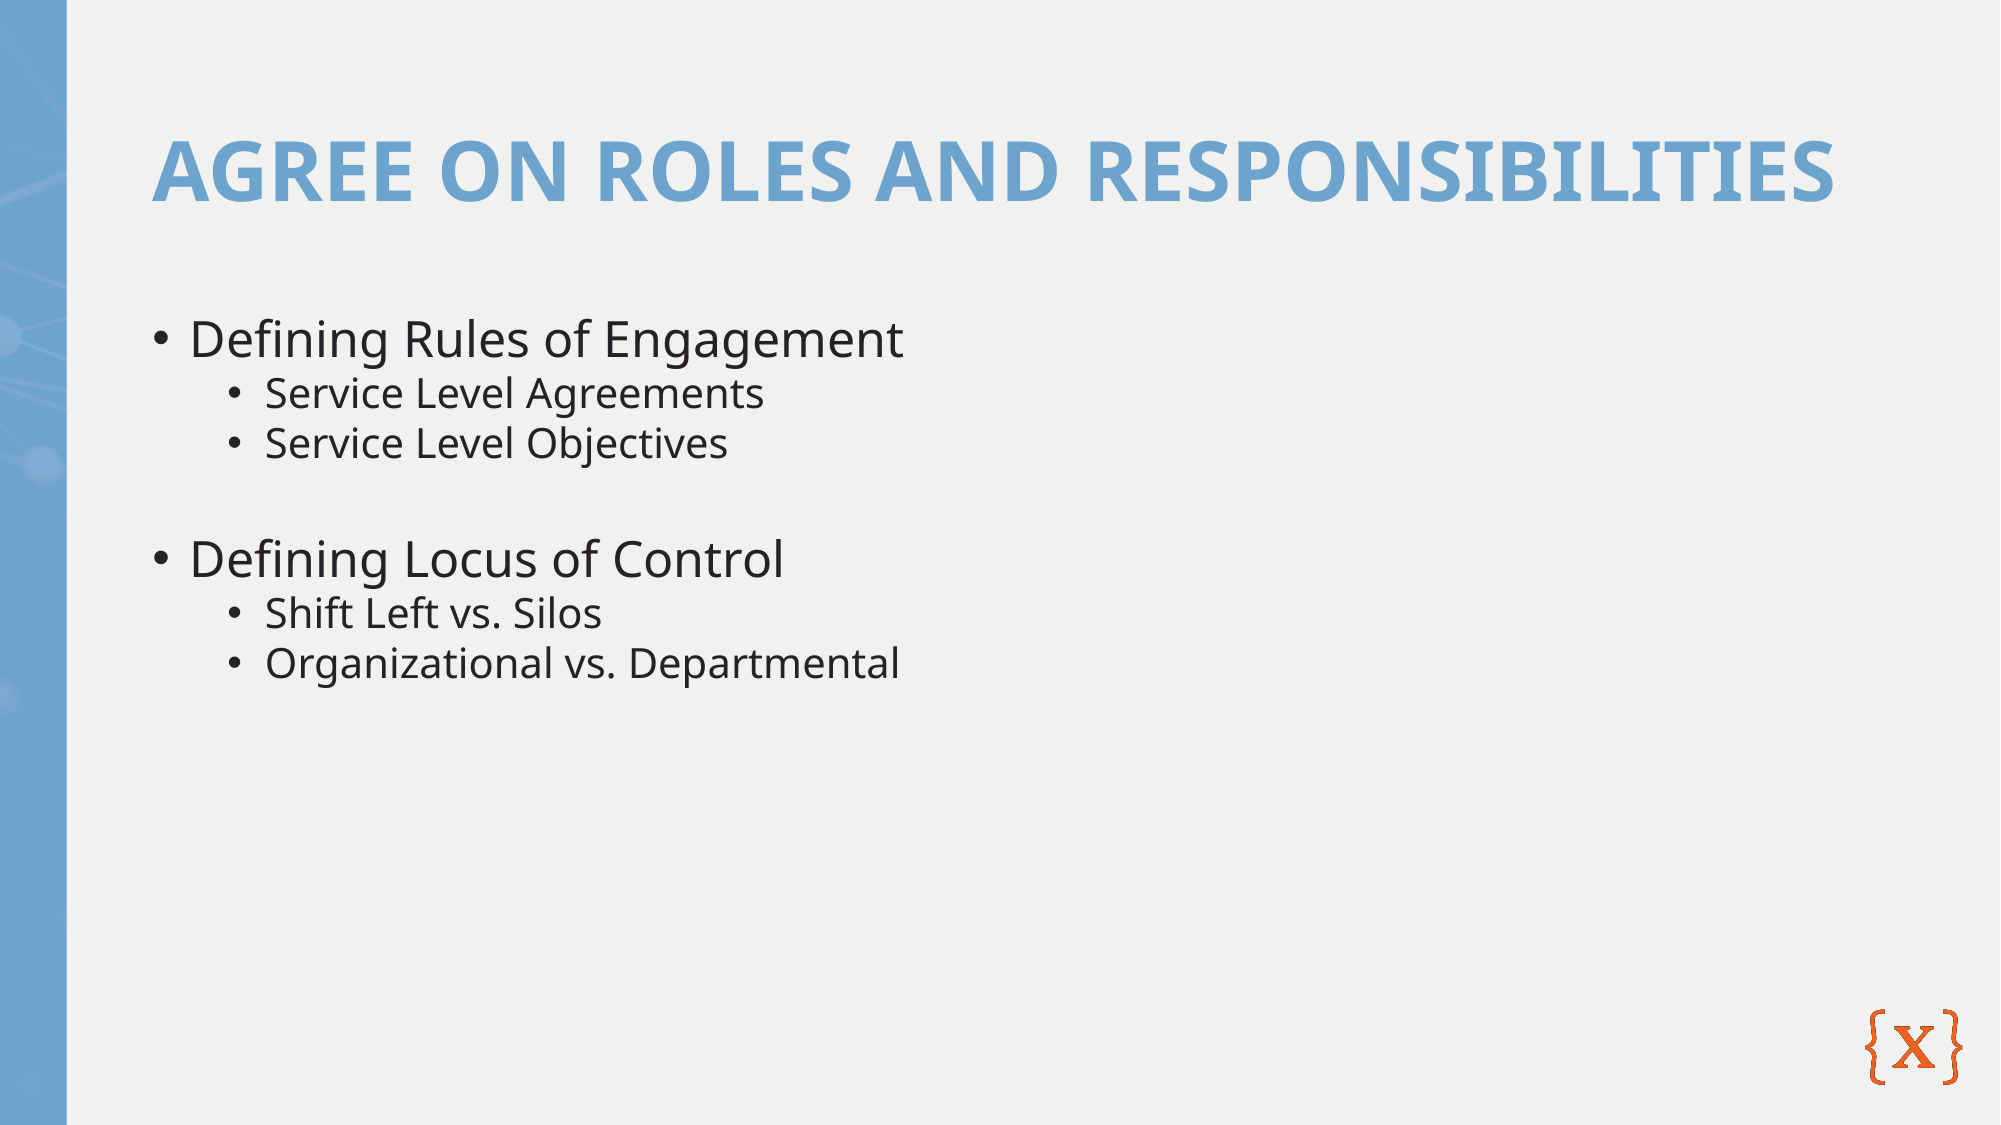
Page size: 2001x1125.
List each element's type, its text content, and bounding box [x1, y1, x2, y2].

picture [0, 0, 67, 1125]
title AGREE ON ROLES AND RESPONSIBILITIES [137, 59, 1863, 278]
picture [1862, 1000, 1966, 1094]
list Defining Rules of Engagement Service Level Agreements Service Level Objectives Defining Locus of Control Shift Left vs. Silos Organizational vs. Departmental [137, 299, 1863, 1020]
